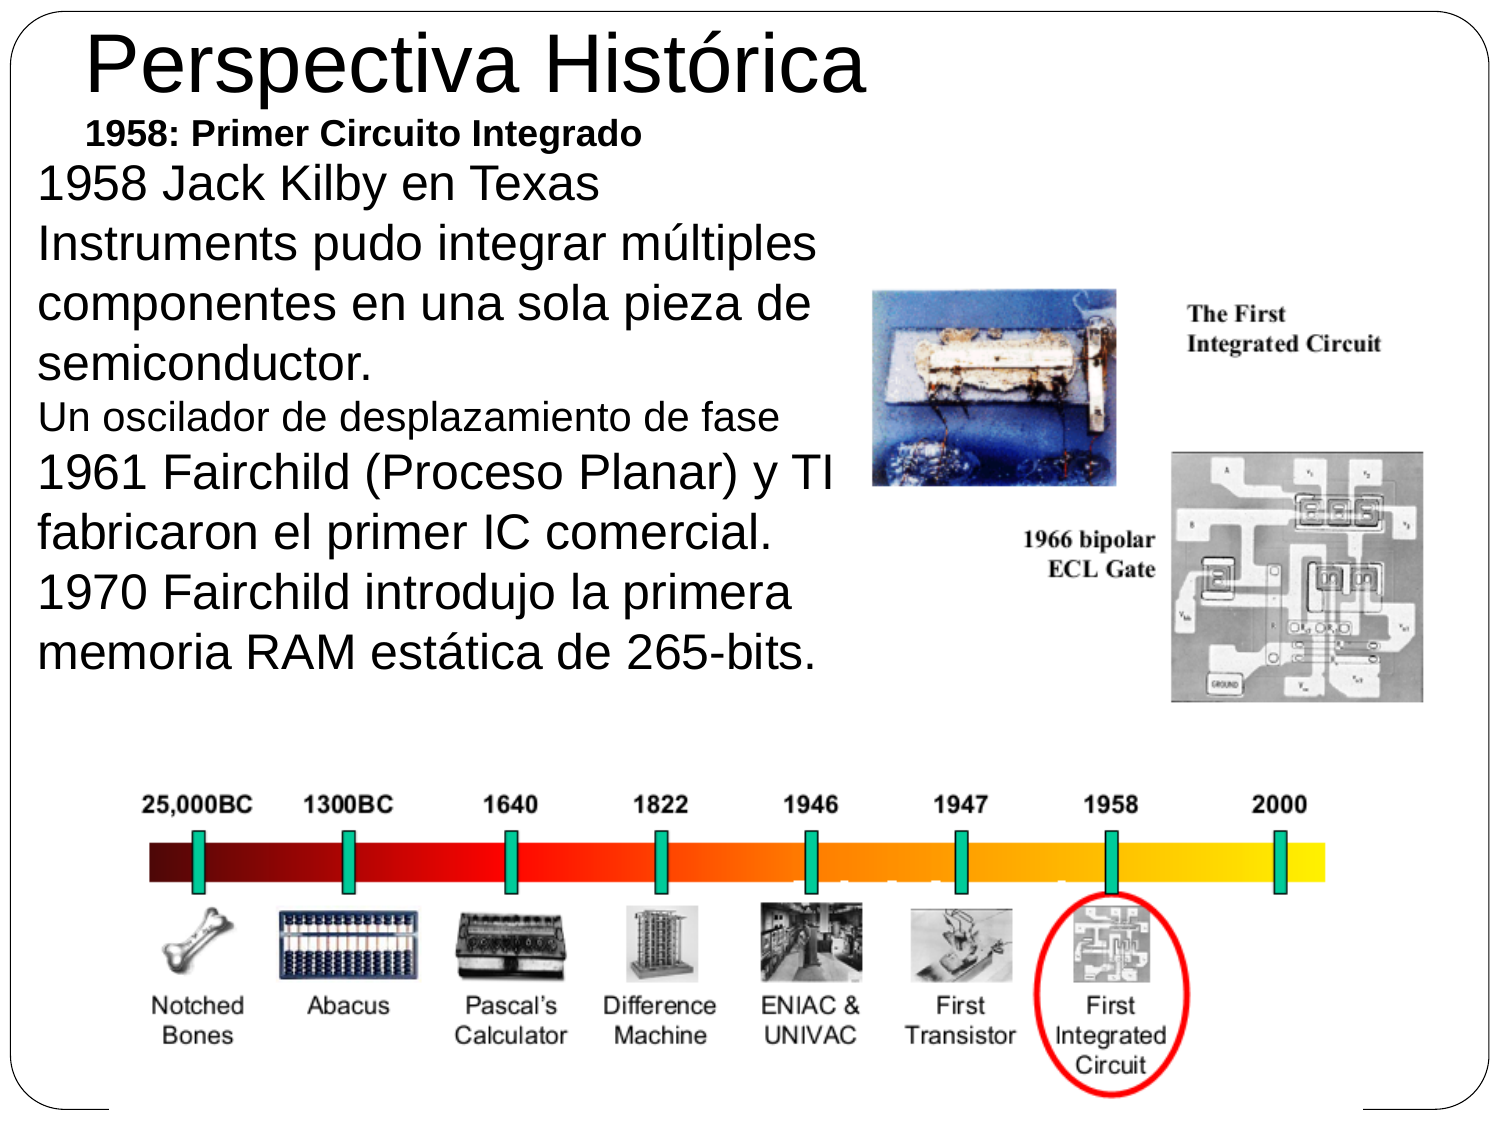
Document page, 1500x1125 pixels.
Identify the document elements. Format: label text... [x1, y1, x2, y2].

picture [849, 261, 1437, 712]
title Perspectiva Histórica 1958: Primer Circuito Integrado [84, 0, 1435, 175]
list 1958 Jack Kilby en Texas Instruments pudo integrar múltiples componentes en una sola pieza de semiconductor. Un oscilador de desplazamiento de fase 1961 Fairchild (Proceso Planar) y TI fabricaron el primer IC comercial. 1970 Fairchild introdujo la primera memoria RAM estática de 265-bits. [37, 149, 850, 893]
picture [109, 774, 1363, 1121]
